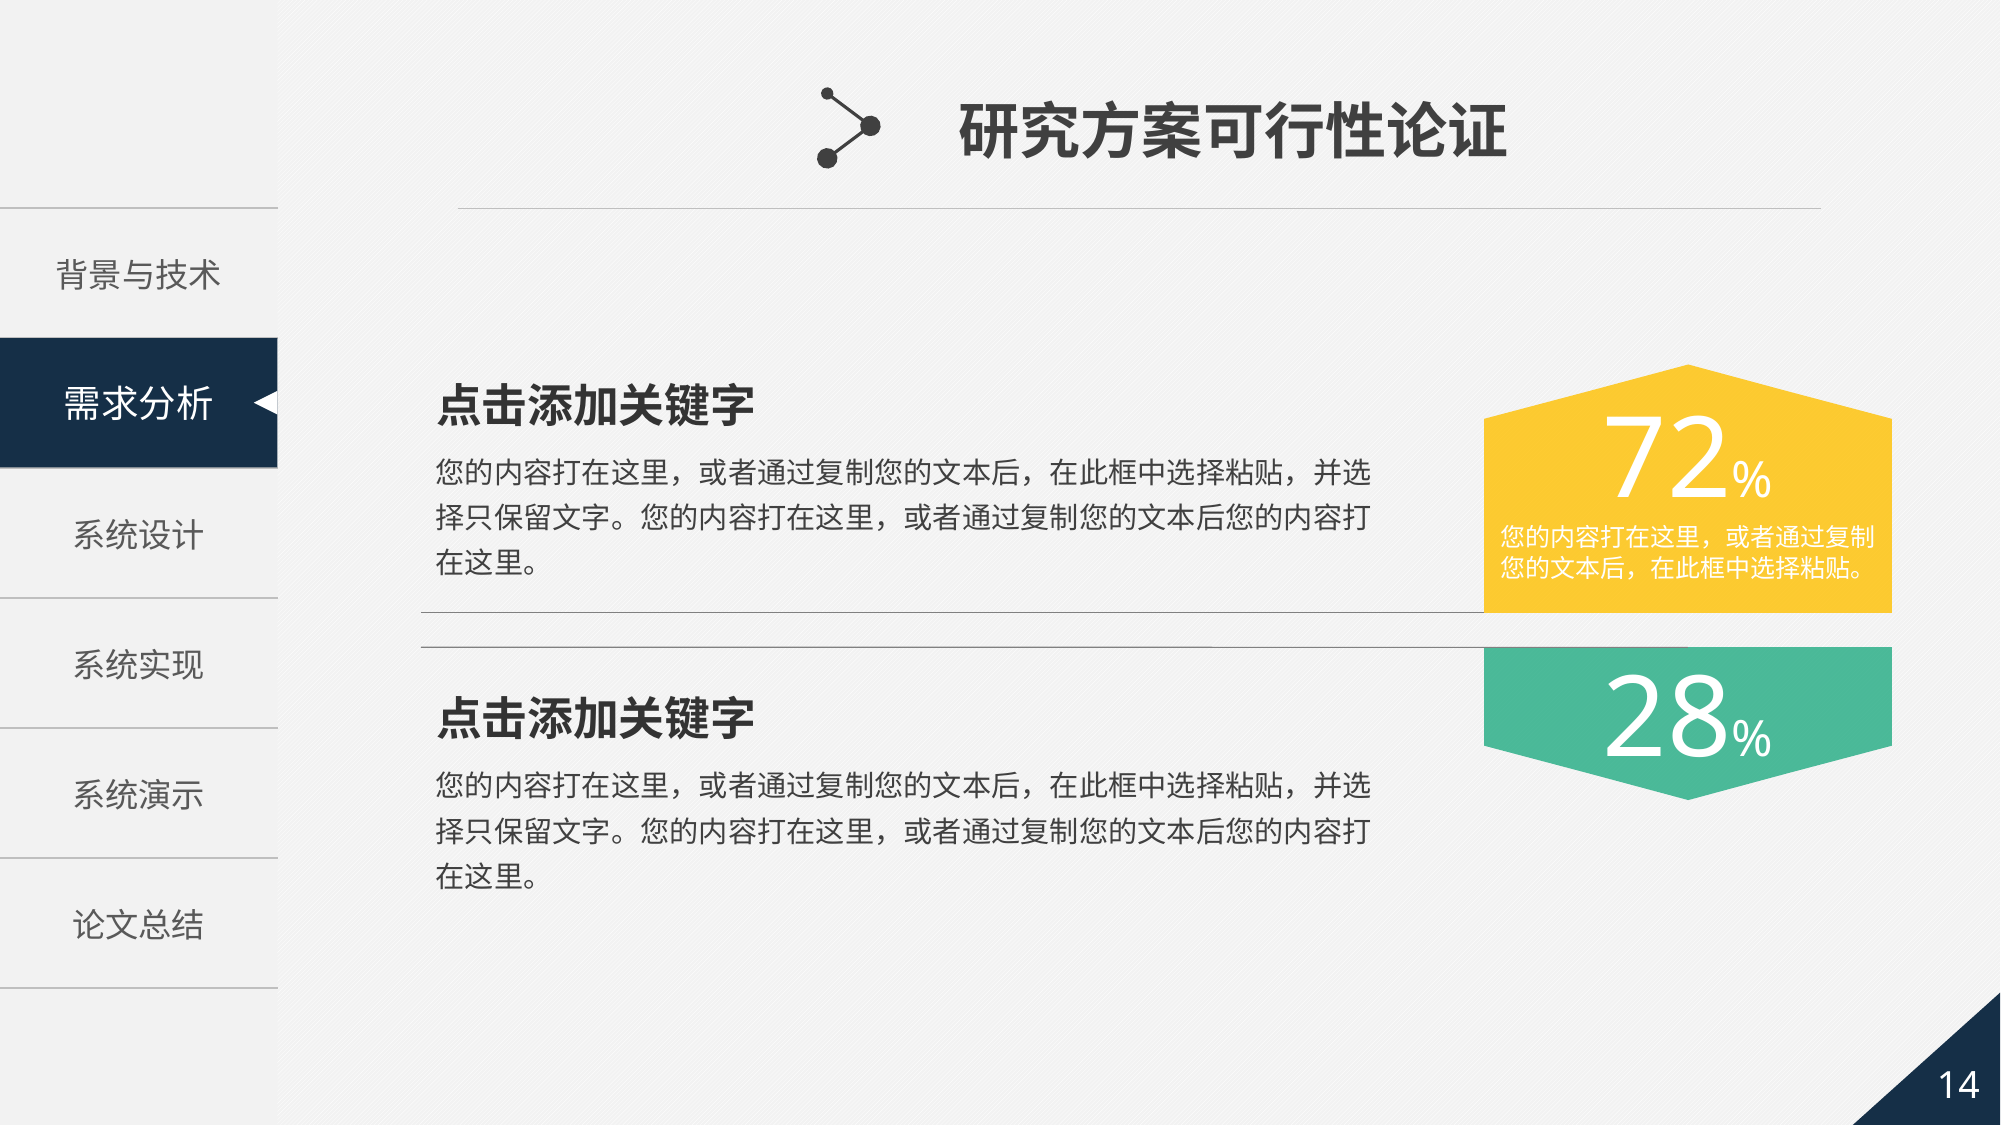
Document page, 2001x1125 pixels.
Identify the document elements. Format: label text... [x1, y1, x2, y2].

text_box 点击添加关键字 [421, 682, 879, 749]
text_box 点击添加关键字 [421, 368, 879, 436]
text_box 28% [1484, 647, 1892, 801]
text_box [827, 93, 871, 159]
text_box 72% 您的内容打在这里，或者通过复制您的文本后，在此框中选择粘贴。 [1484, 364, 1892, 613]
text_box 您的内容打在这里，或者通过复制您的文本后，在此框中选择粘贴，并选择只保留文字。您的内容打在这里，或者通过复制您的文本后您的内容打在这里。 [420, 749, 1402, 901]
text_box 您的内容打在这里，或者通过复制您的文本后，在此框中选择粘贴，并选择只保留文字。您的内容打在这里，或者通过复制您的文本后您的内容打在这里。 [420, 436, 1402, 588]
text_box 研究方案可行性论证 [943, 84, 1524, 173]
